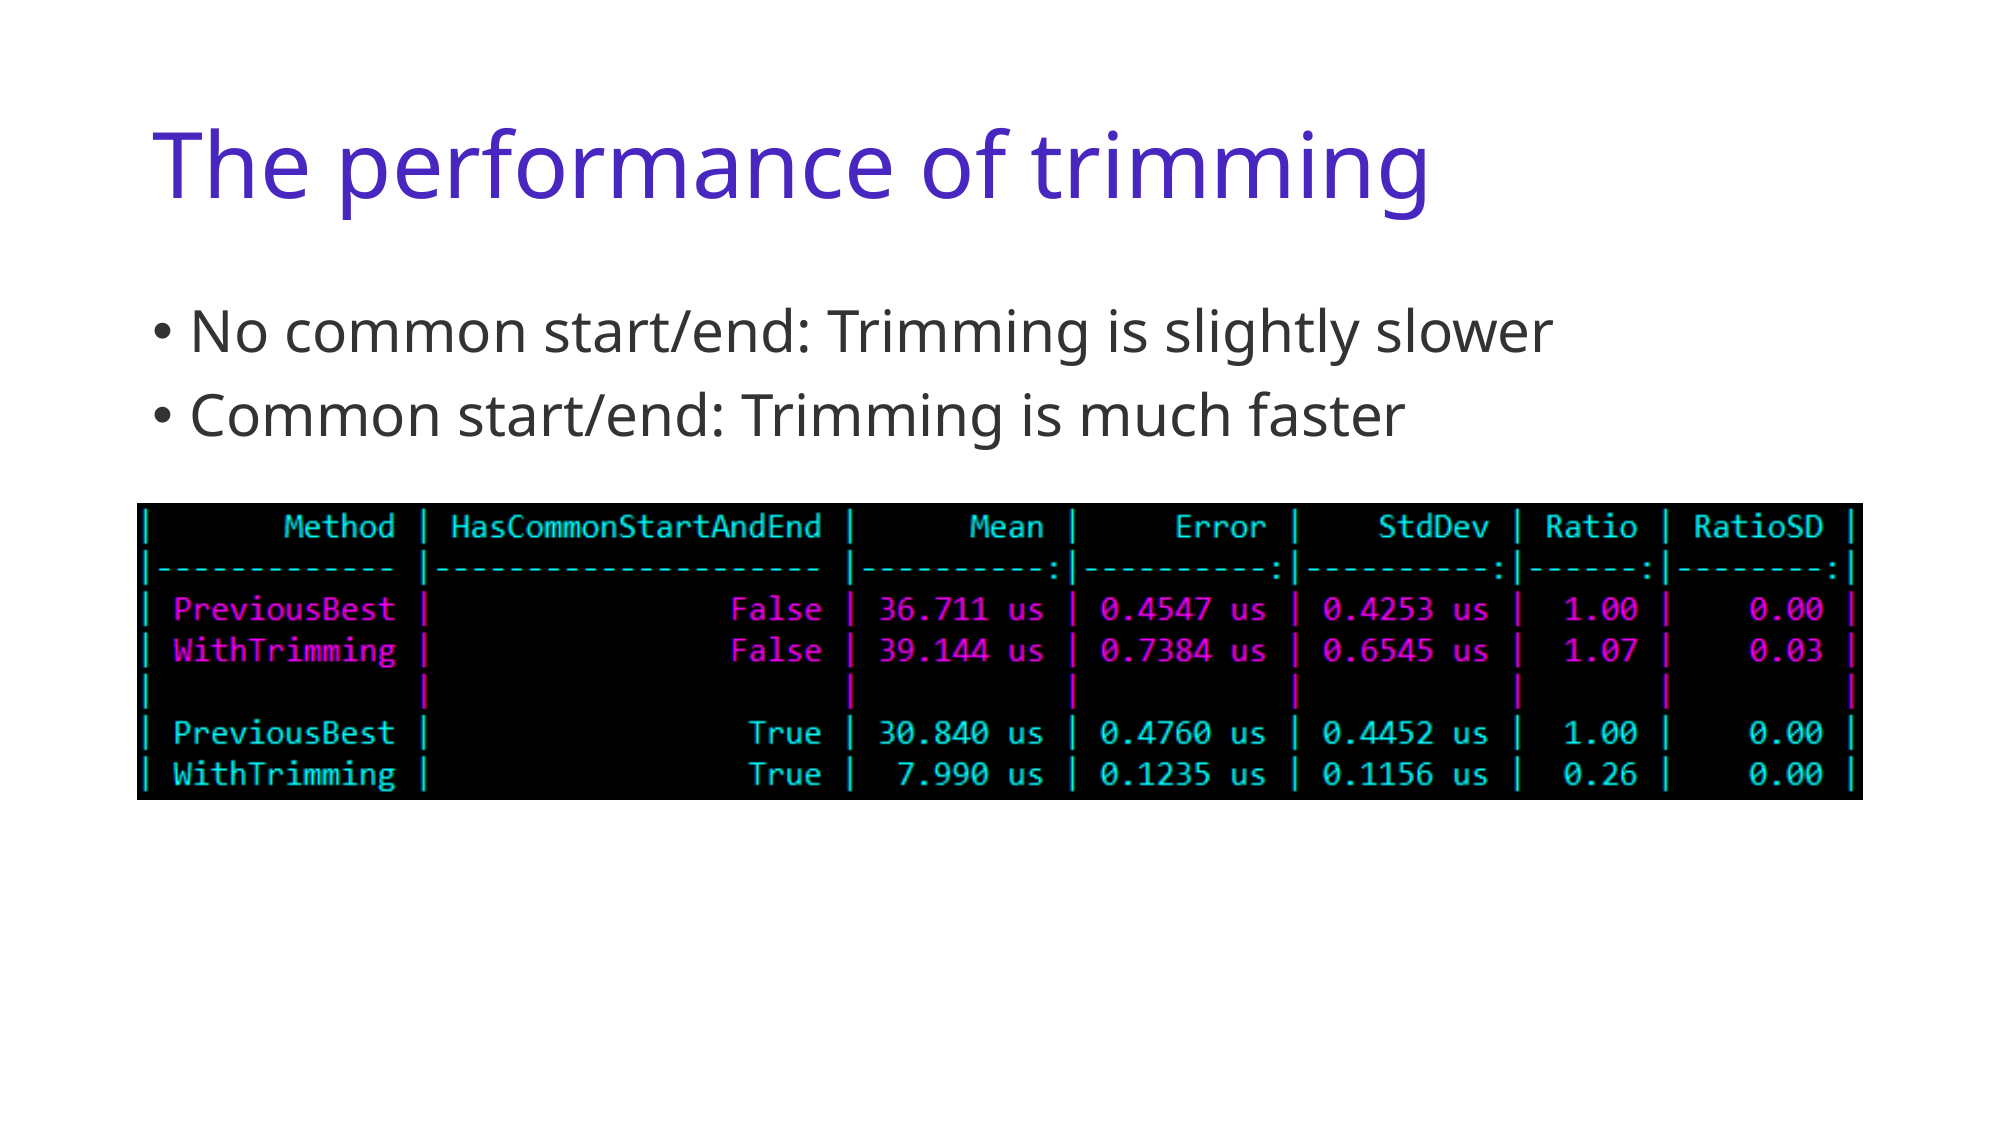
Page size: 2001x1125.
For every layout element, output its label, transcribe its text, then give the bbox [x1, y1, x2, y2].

title The performance of trimming [137, 59, 1863, 278]
picture [137, 503, 1863, 800]
list No common start/end: Trimming is slightly slower Common start/end: Trimming is much faster [137, 294, 1863, 503]
